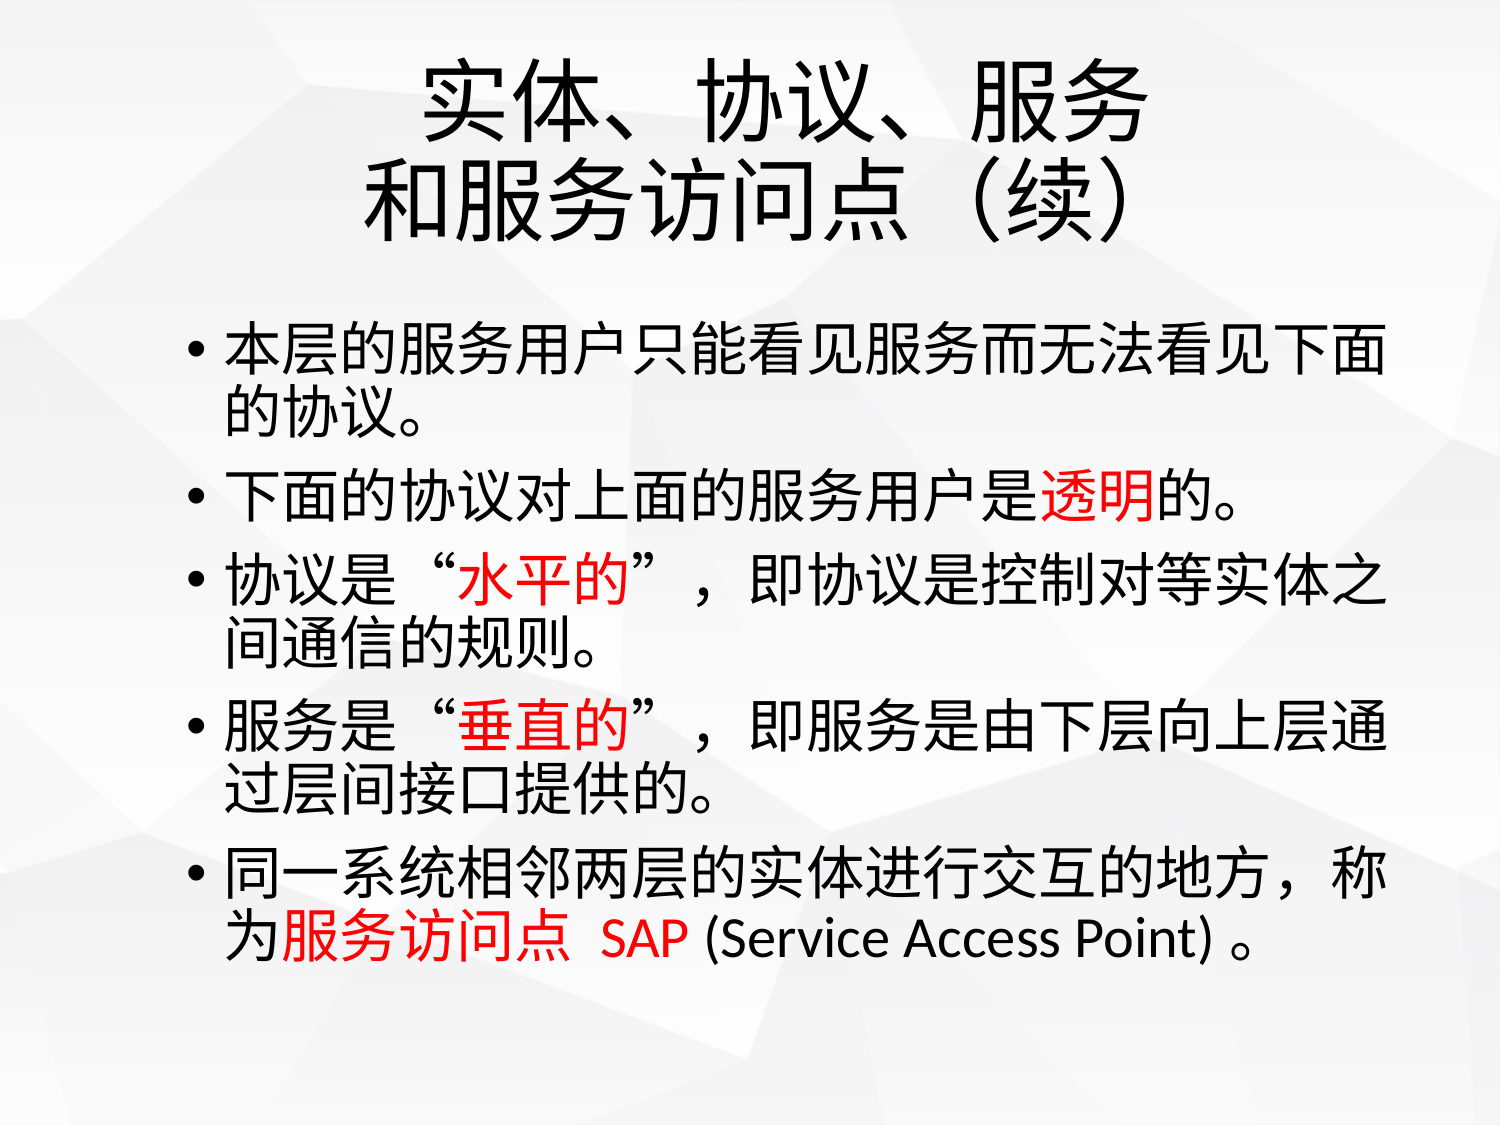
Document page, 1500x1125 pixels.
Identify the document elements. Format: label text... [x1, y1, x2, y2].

title 实体、协议、服务 和服务访问点（续） [182, 35, 1388, 275]
list 本层的服务用户只能看见服务而无法看见下面的协议。 下面的协议对上面的服务用户是透明的。 协议是“水平的”，即协议是控制对等实体之间通信的规则。 服务是“垂直的”，即服务是由下层向上层通过层间接口提供的。 同一系统相邻两层的实体进行交互的地方，称为服务访问点 SAP (Service Access Point)。 [171, 312, 1447, 1059]
picture [0, 0, 1500, 1125]
